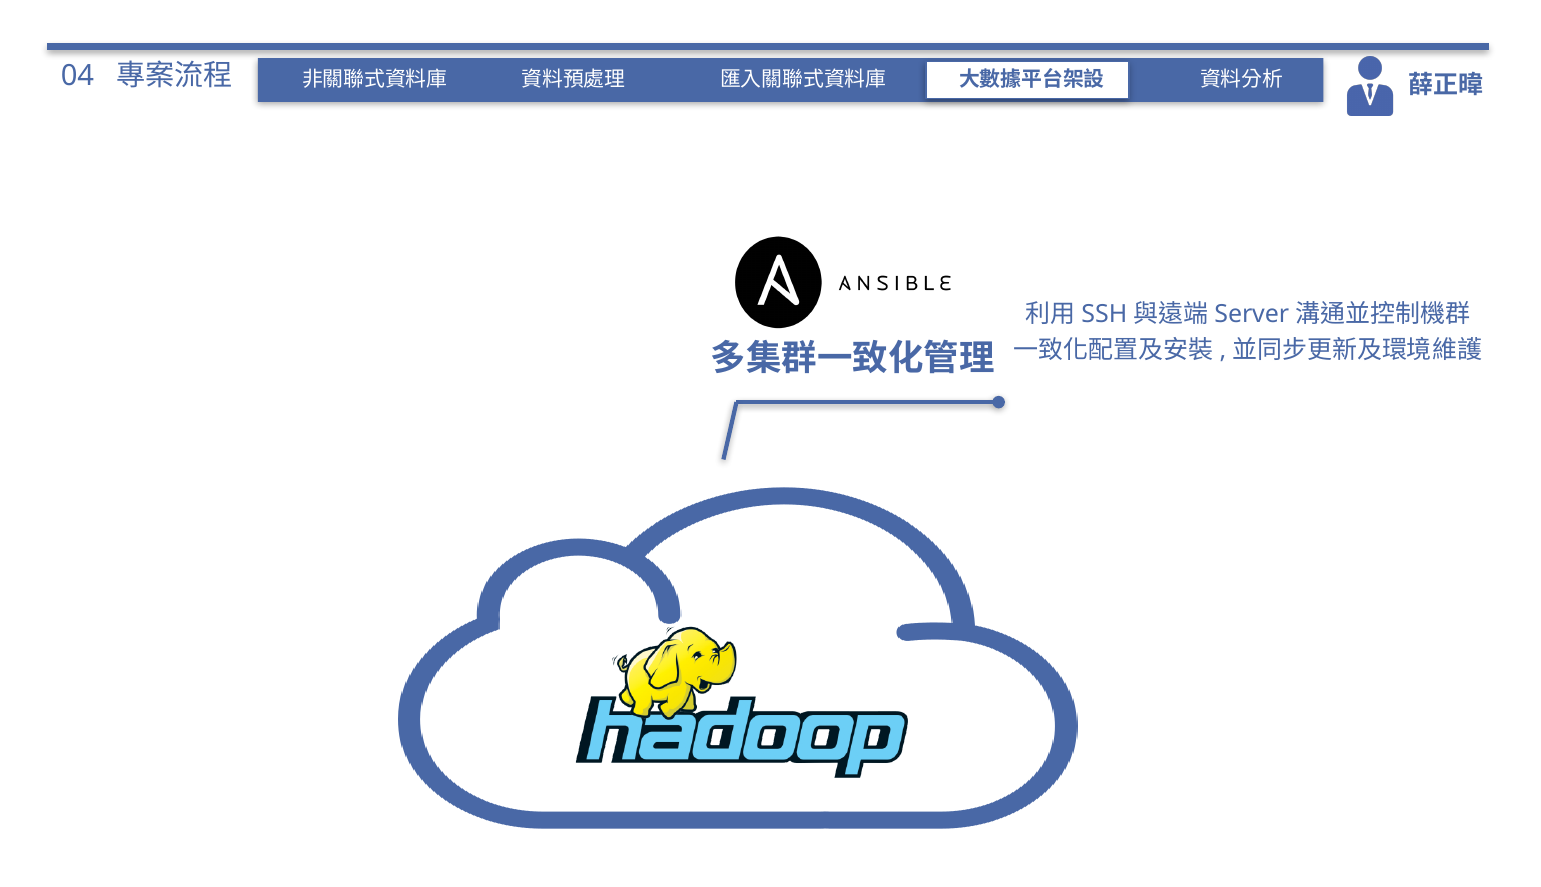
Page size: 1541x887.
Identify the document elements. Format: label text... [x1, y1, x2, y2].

text_box [257, 57, 1324, 103]
text_box 04 專案流程 [36, 49, 254, 99]
picture [397, 401, 1078, 887]
text_box 資料分析 [1148, 58, 1335, 99]
text_box 大數據平台架設 [921, 58, 1142, 98]
text_box 薛正暐 [1403, 61, 1512, 107]
text_box 匯入關聯式資料庫 [693, 58, 921, 98]
text_box 非關聯式資料庫 [257, 58, 491, 98]
text_box 利用SSH與遠端Server溝通並控制機群 一致化配置及安裝,並同步更新及環境維護 [955, 283, 1541, 371]
picture [716, 234, 974, 342]
picture [1340, 56, 1401, 117]
text_box 多集群一致化管理 [695, 327, 1010, 385]
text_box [723, 401, 737, 460]
text_box 資料預處理 [491, 58, 666, 99]
